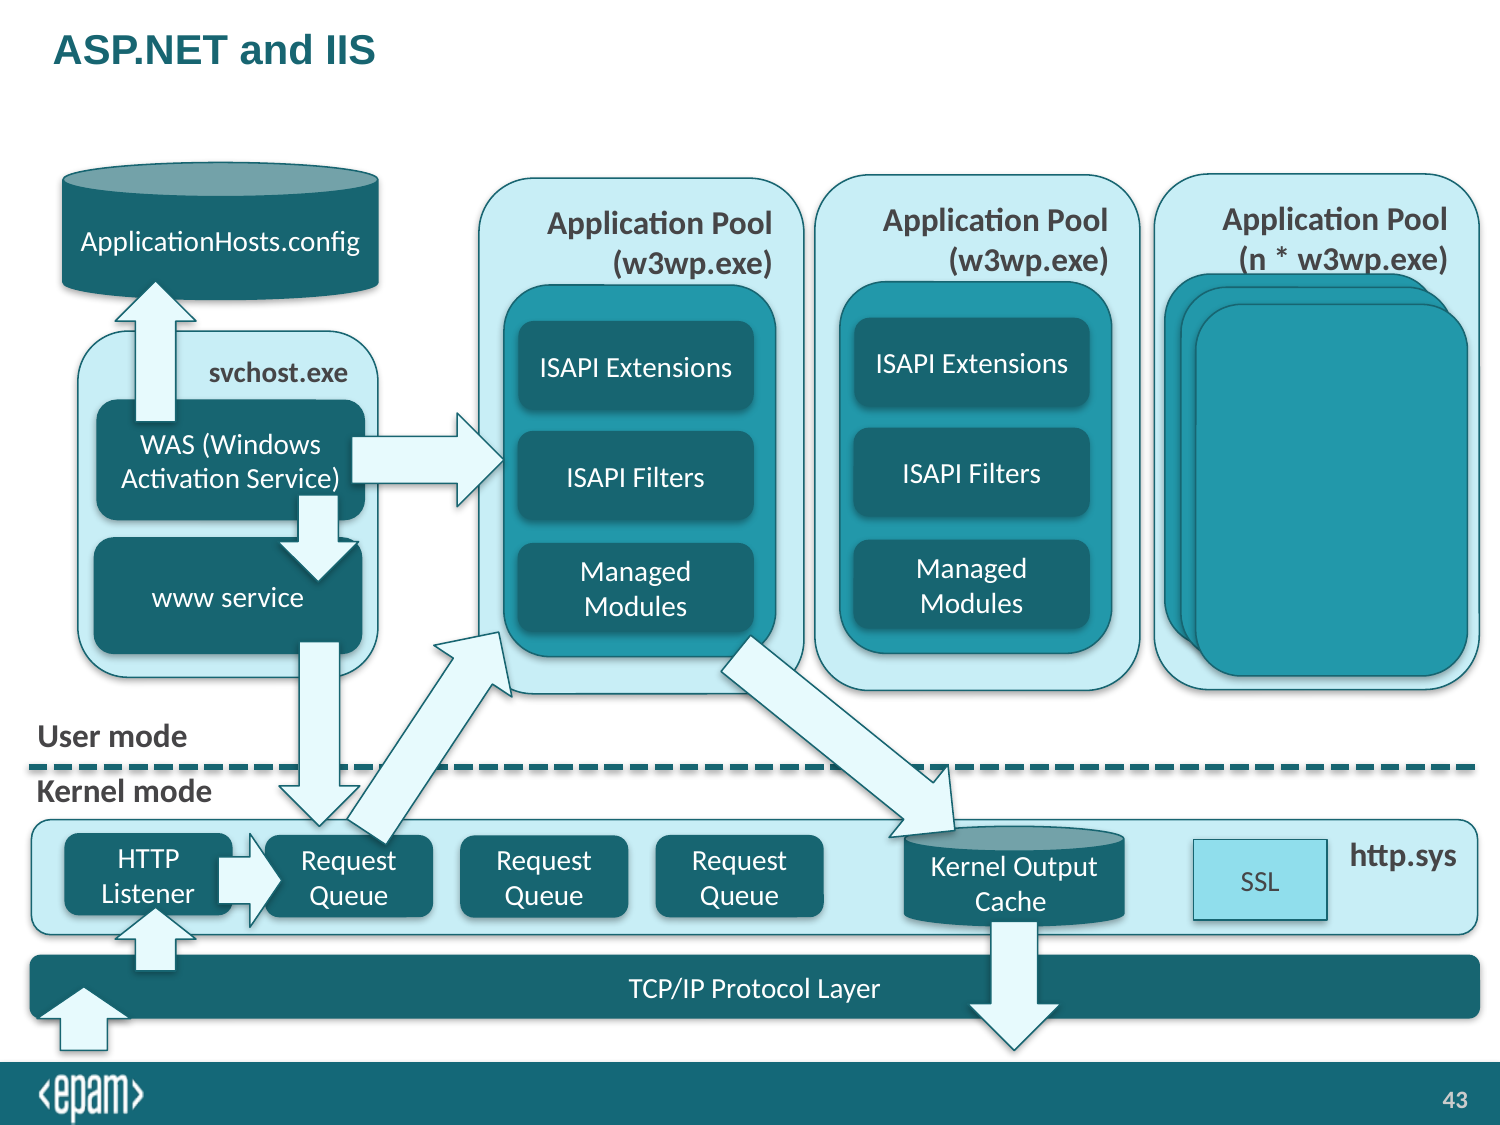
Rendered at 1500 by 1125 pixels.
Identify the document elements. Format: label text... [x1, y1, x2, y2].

picture [38, 1074, 144, 1125]
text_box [20, 162, 1480, 1051]
title ASP.NET and IIS [0, 0, 1500, 95]
